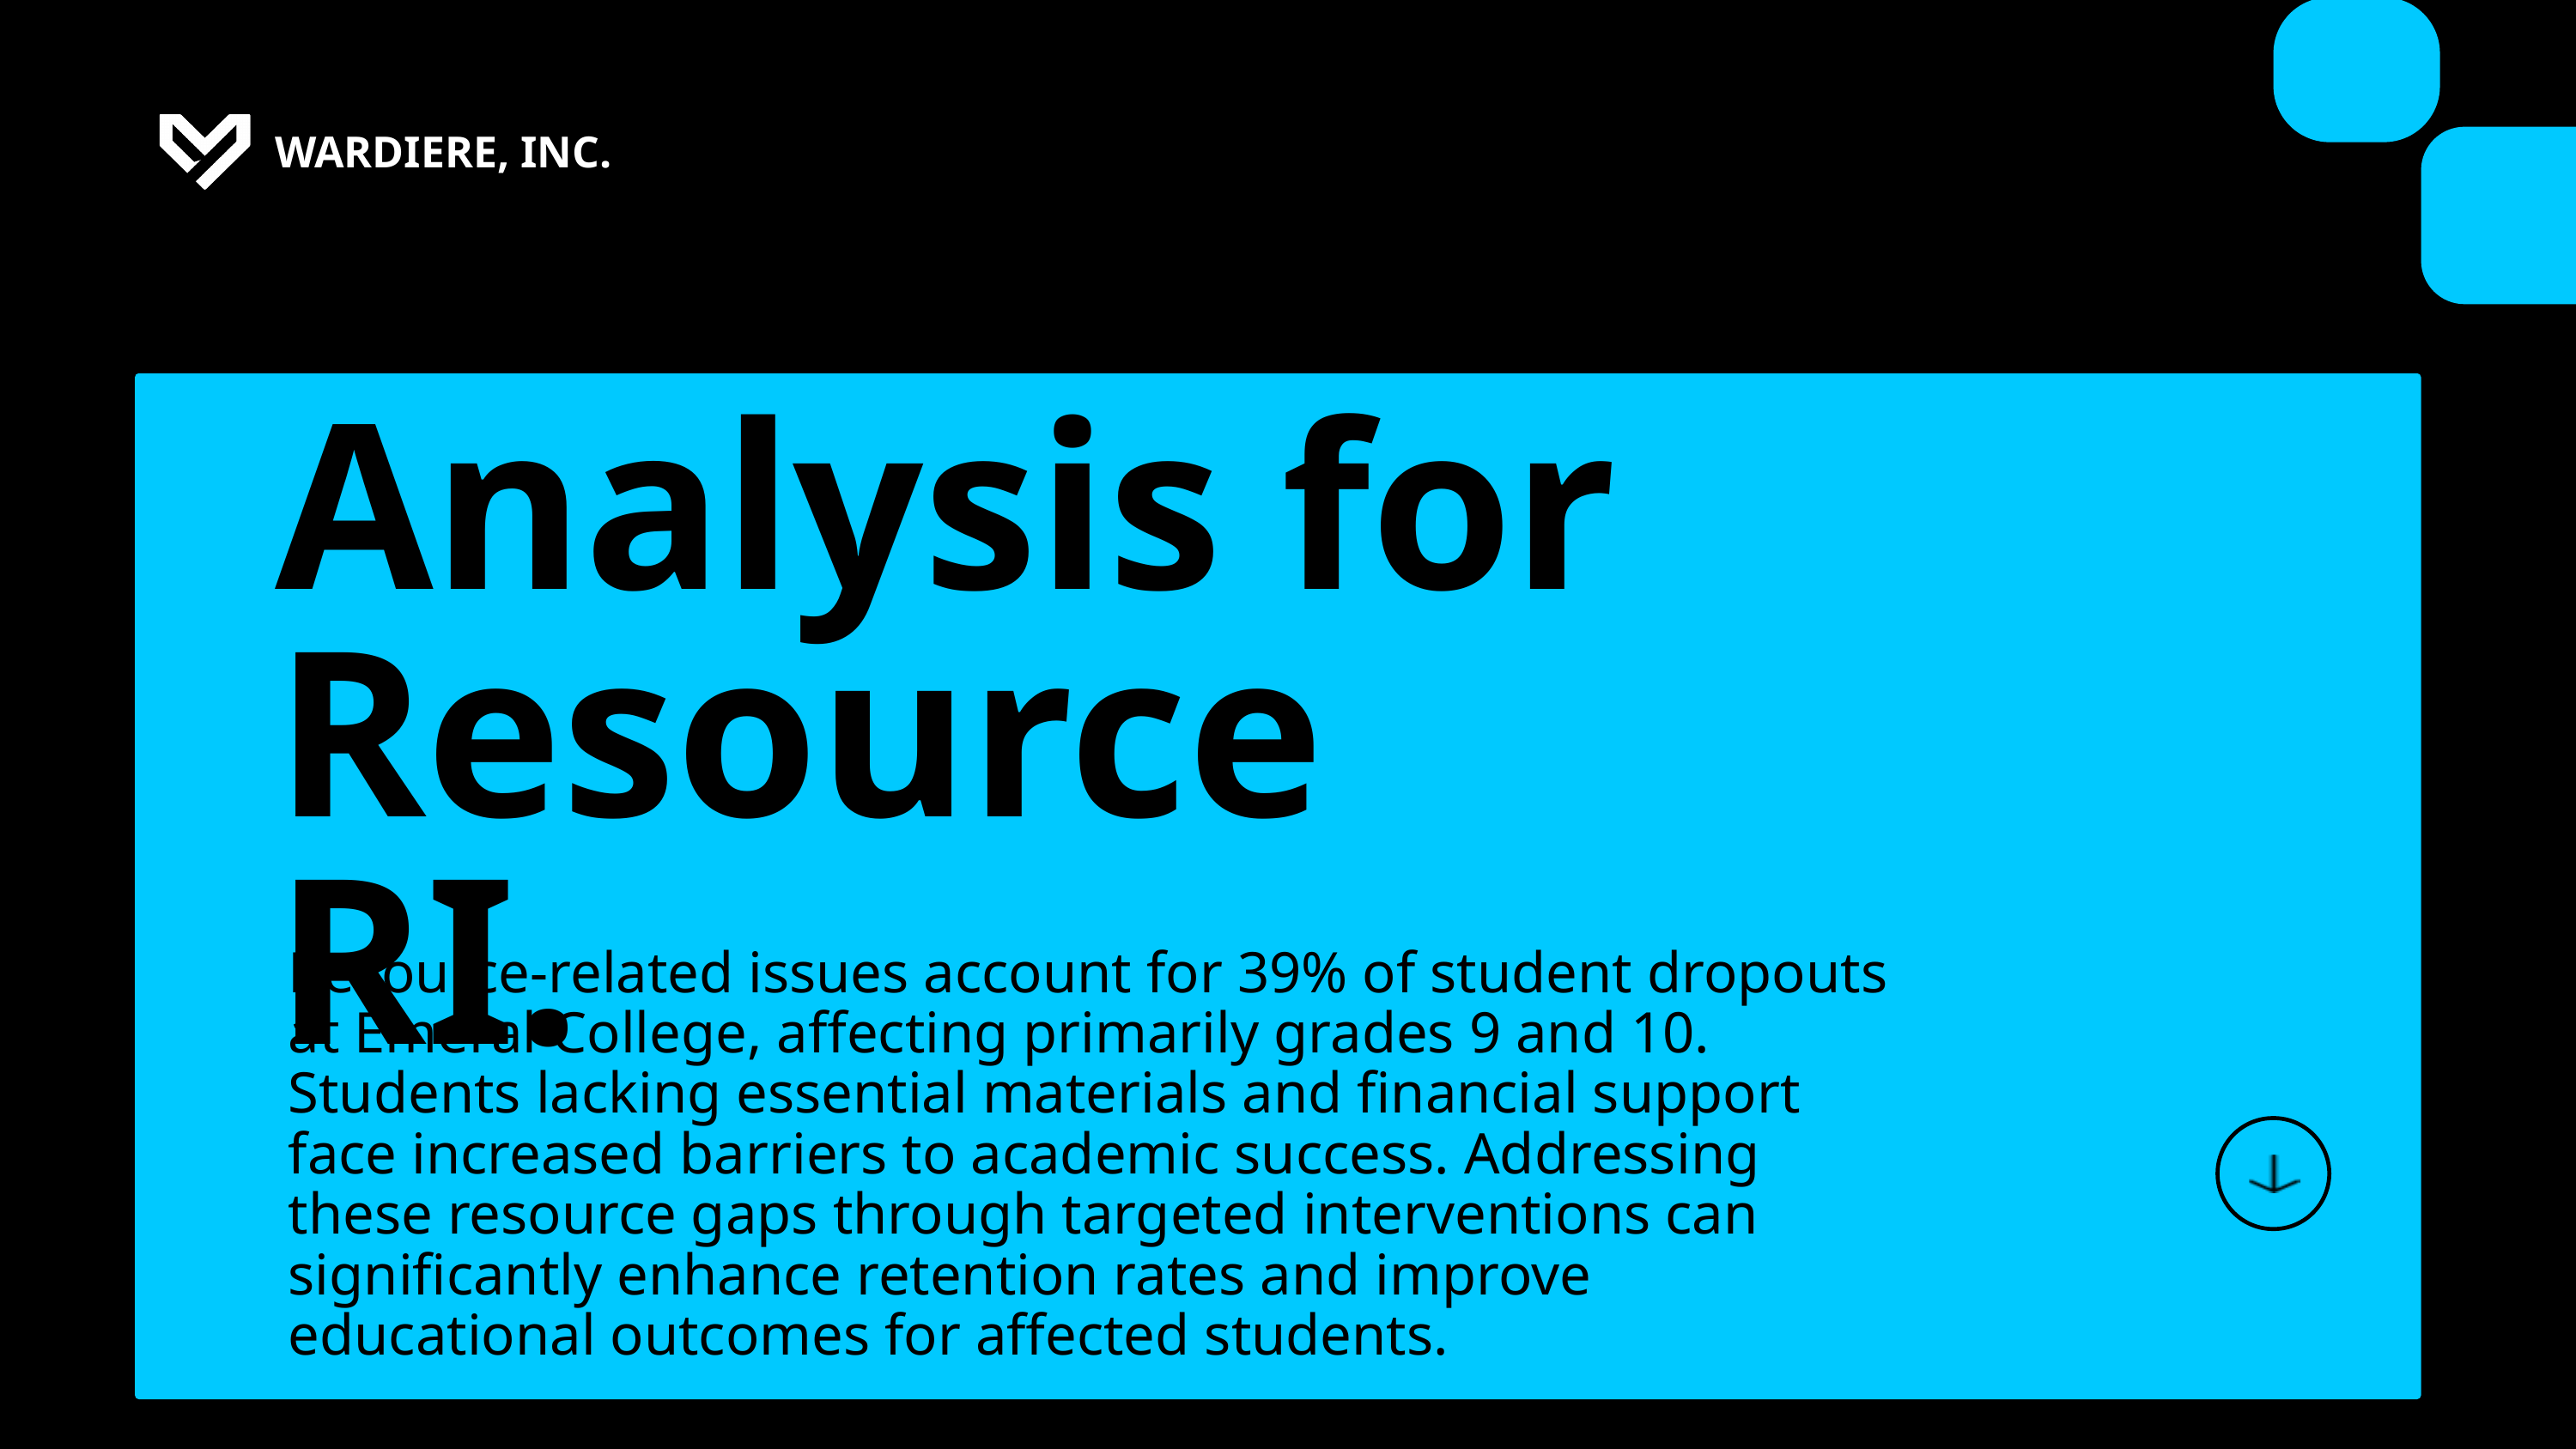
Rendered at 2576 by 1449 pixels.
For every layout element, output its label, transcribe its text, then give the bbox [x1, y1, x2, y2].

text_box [2421, 126, 2576, 305]
text_box [159, 114, 251, 190]
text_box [2273, 0, 2440, 142]
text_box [134, 373, 2421, 1400]
text_box WARDIERE, INC. [275, 129, 699, 177]
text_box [2217, 1118, 2330, 1229]
